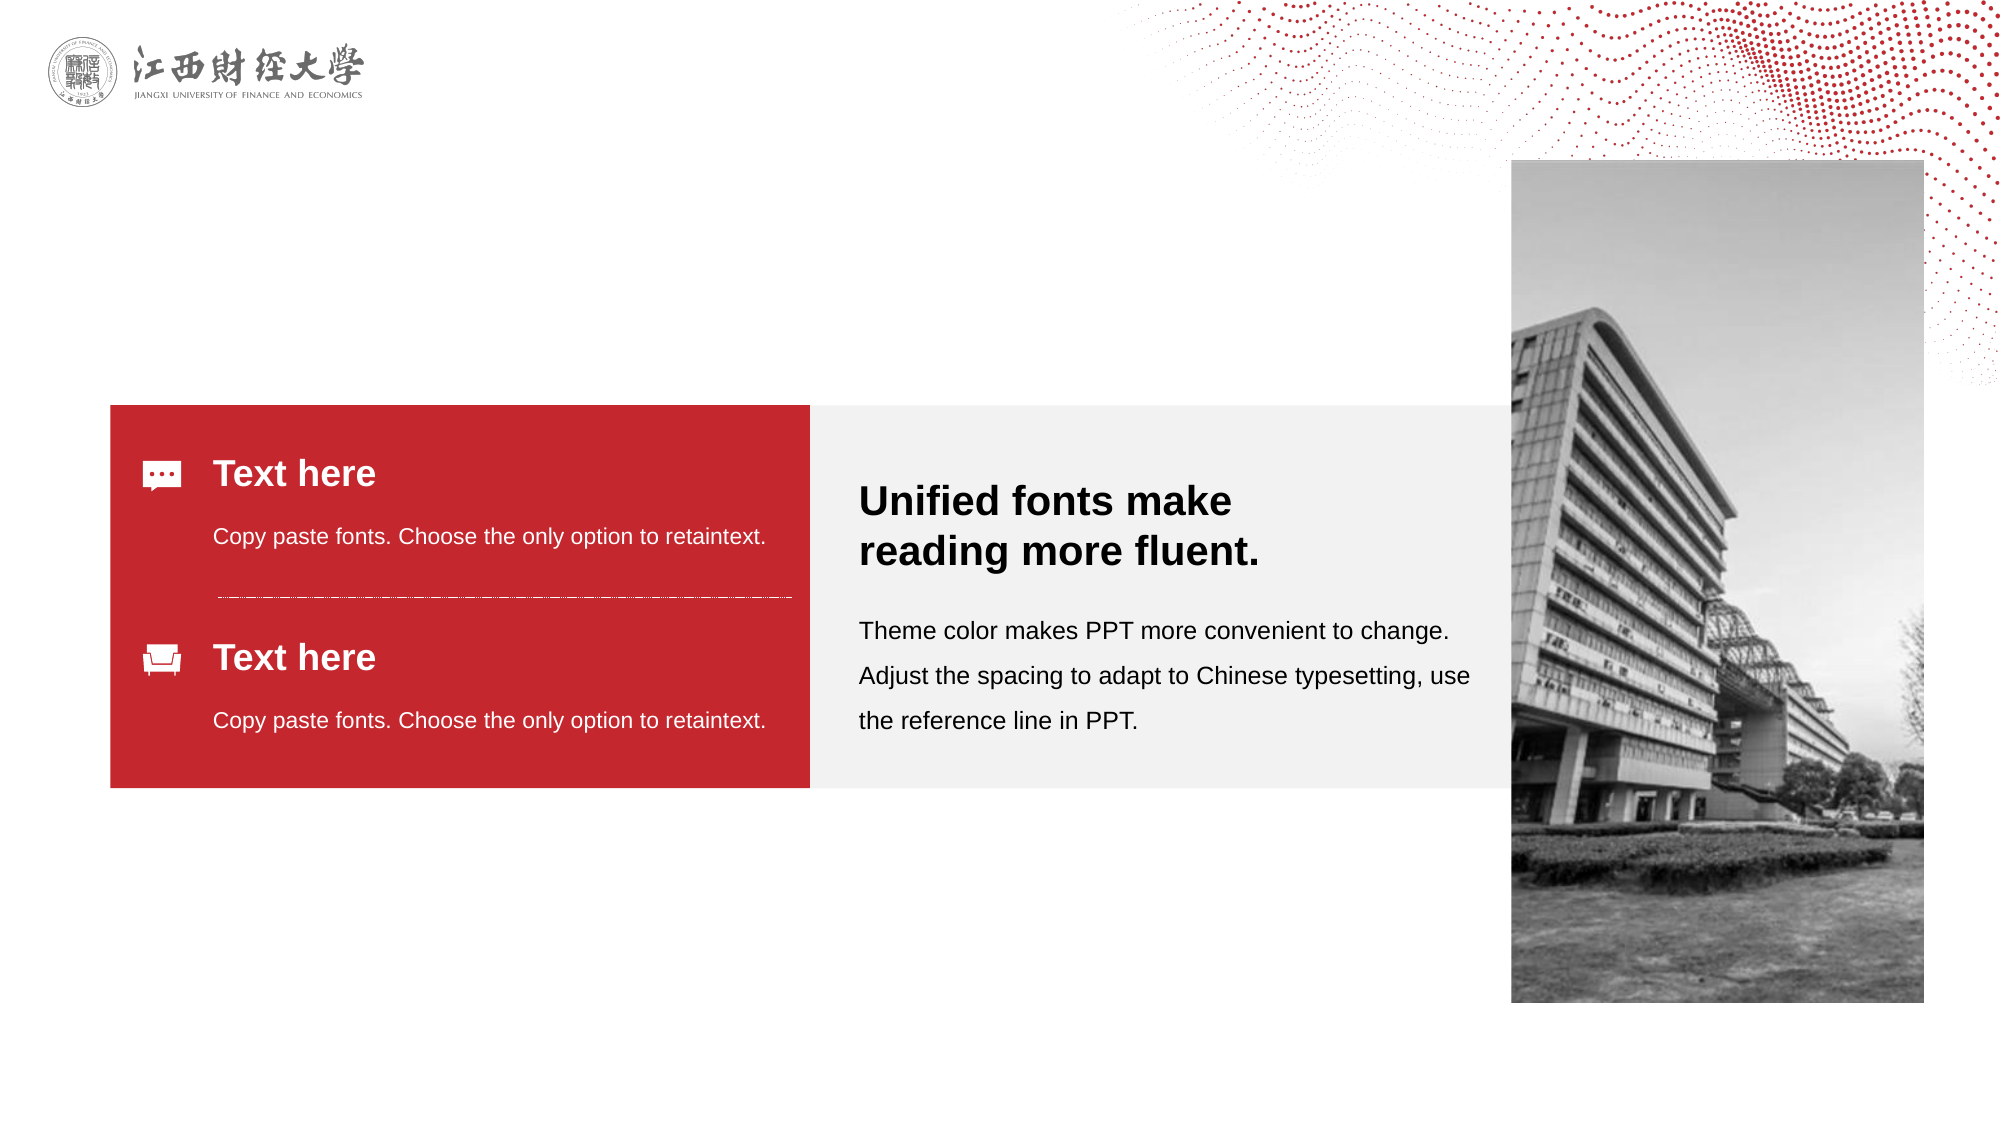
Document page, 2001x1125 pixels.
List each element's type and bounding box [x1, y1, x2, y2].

text_box [1510, 400, 1925, 1003]
text_box [142, 618, 792, 752]
text_box [843, 441, 1514, 753]
picture [48, 37, 364, 107]
text_box [811, 404, 1510, 789]
text_box [109, 404, 811, 789]
picture [1022, 0, 2000, 400]
text_box [142, 434, 792, 568]
